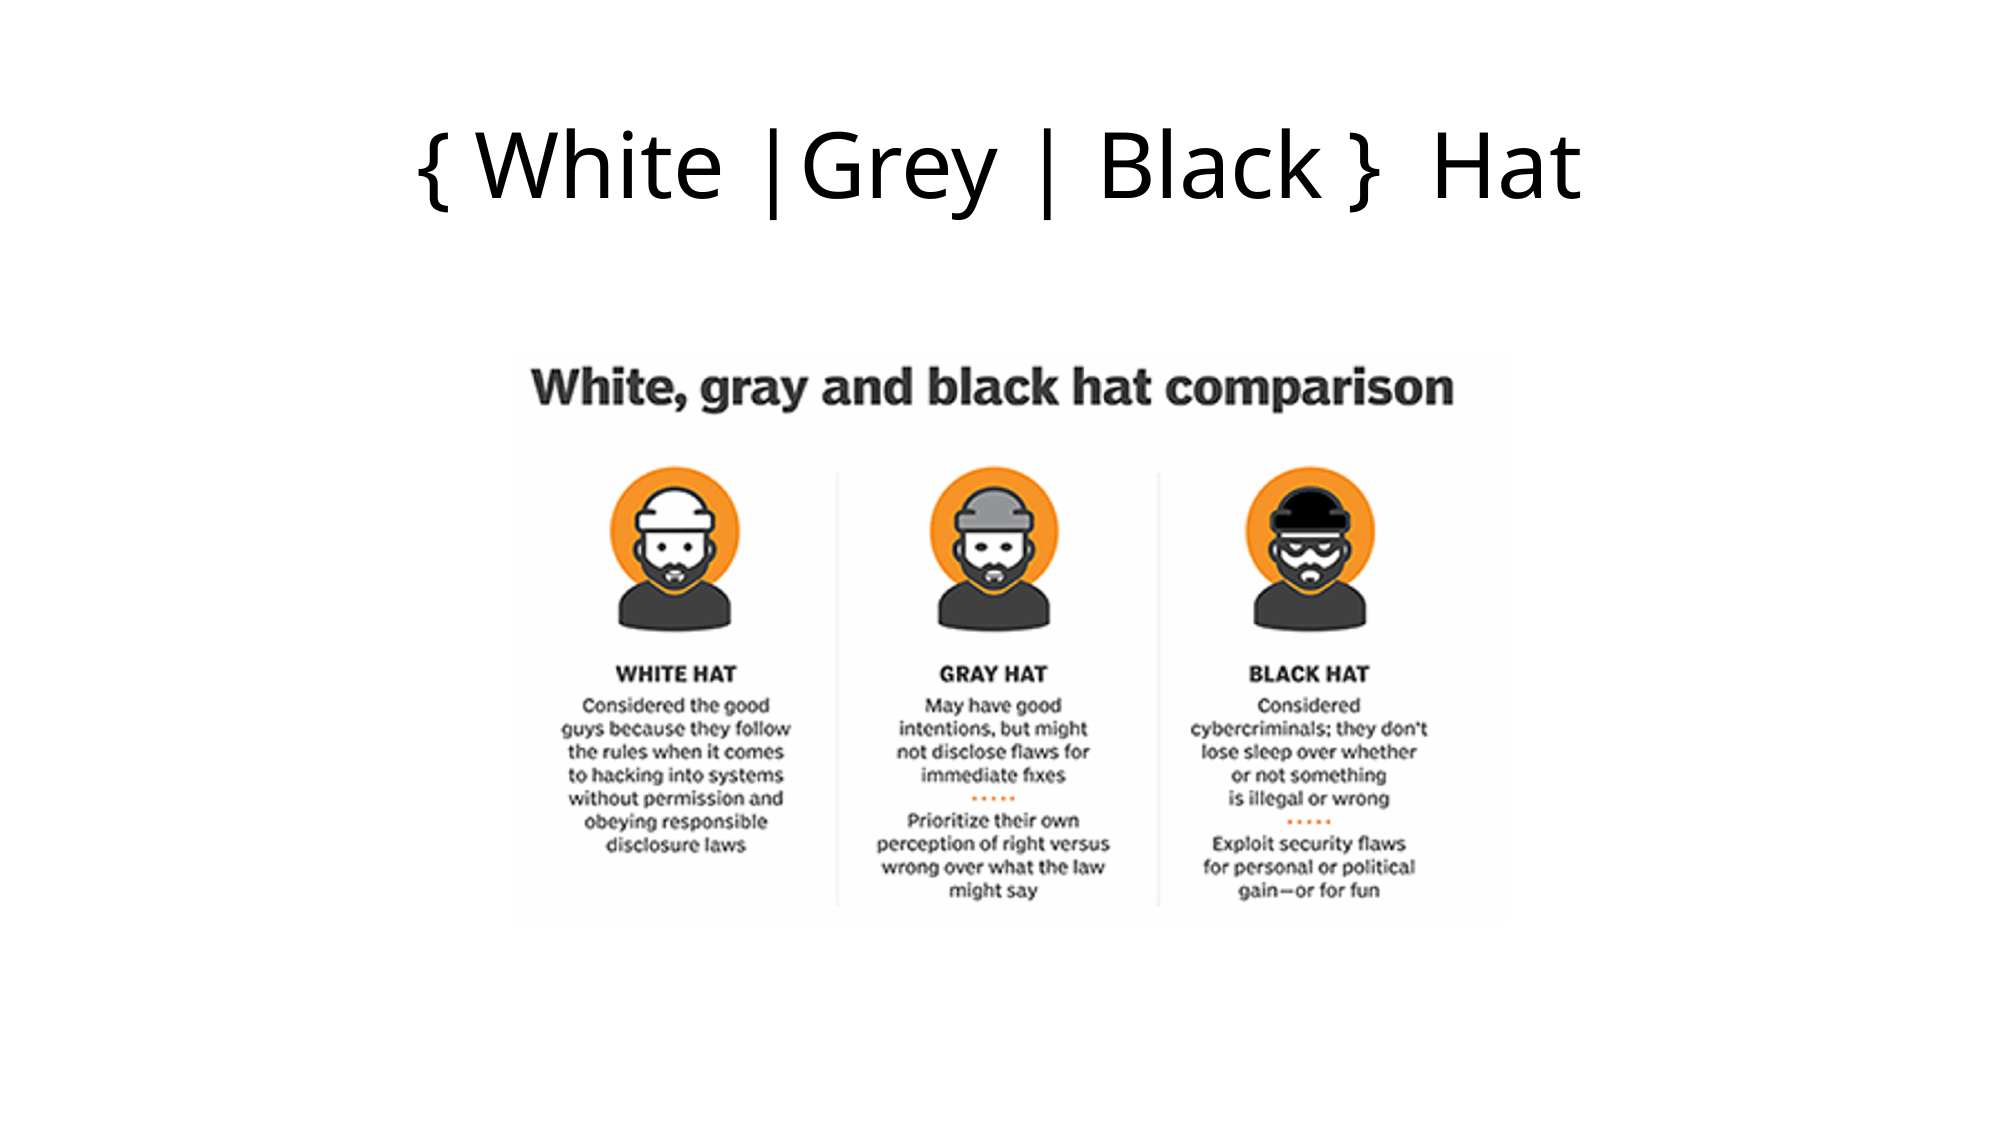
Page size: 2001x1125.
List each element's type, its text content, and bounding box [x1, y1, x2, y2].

title { White |Grey | Black } Hat [137, 59, 1863, 278]
picture [513, 352, 1508, 923]
